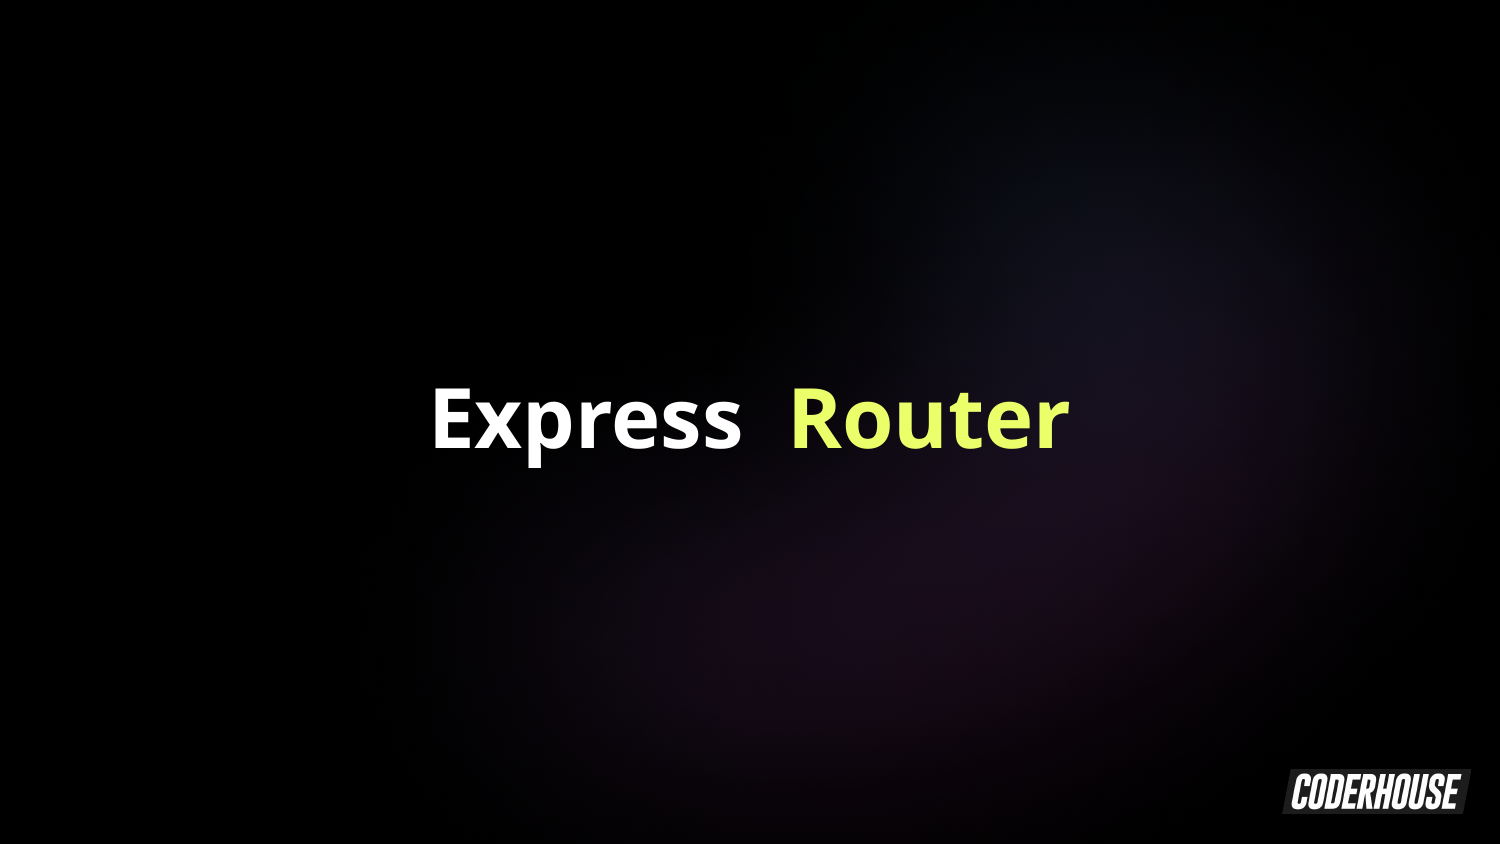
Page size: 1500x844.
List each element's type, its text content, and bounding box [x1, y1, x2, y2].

text_box Express Router [133, 361, 1367, 482]
picture [0, 0, 1500, 844]
